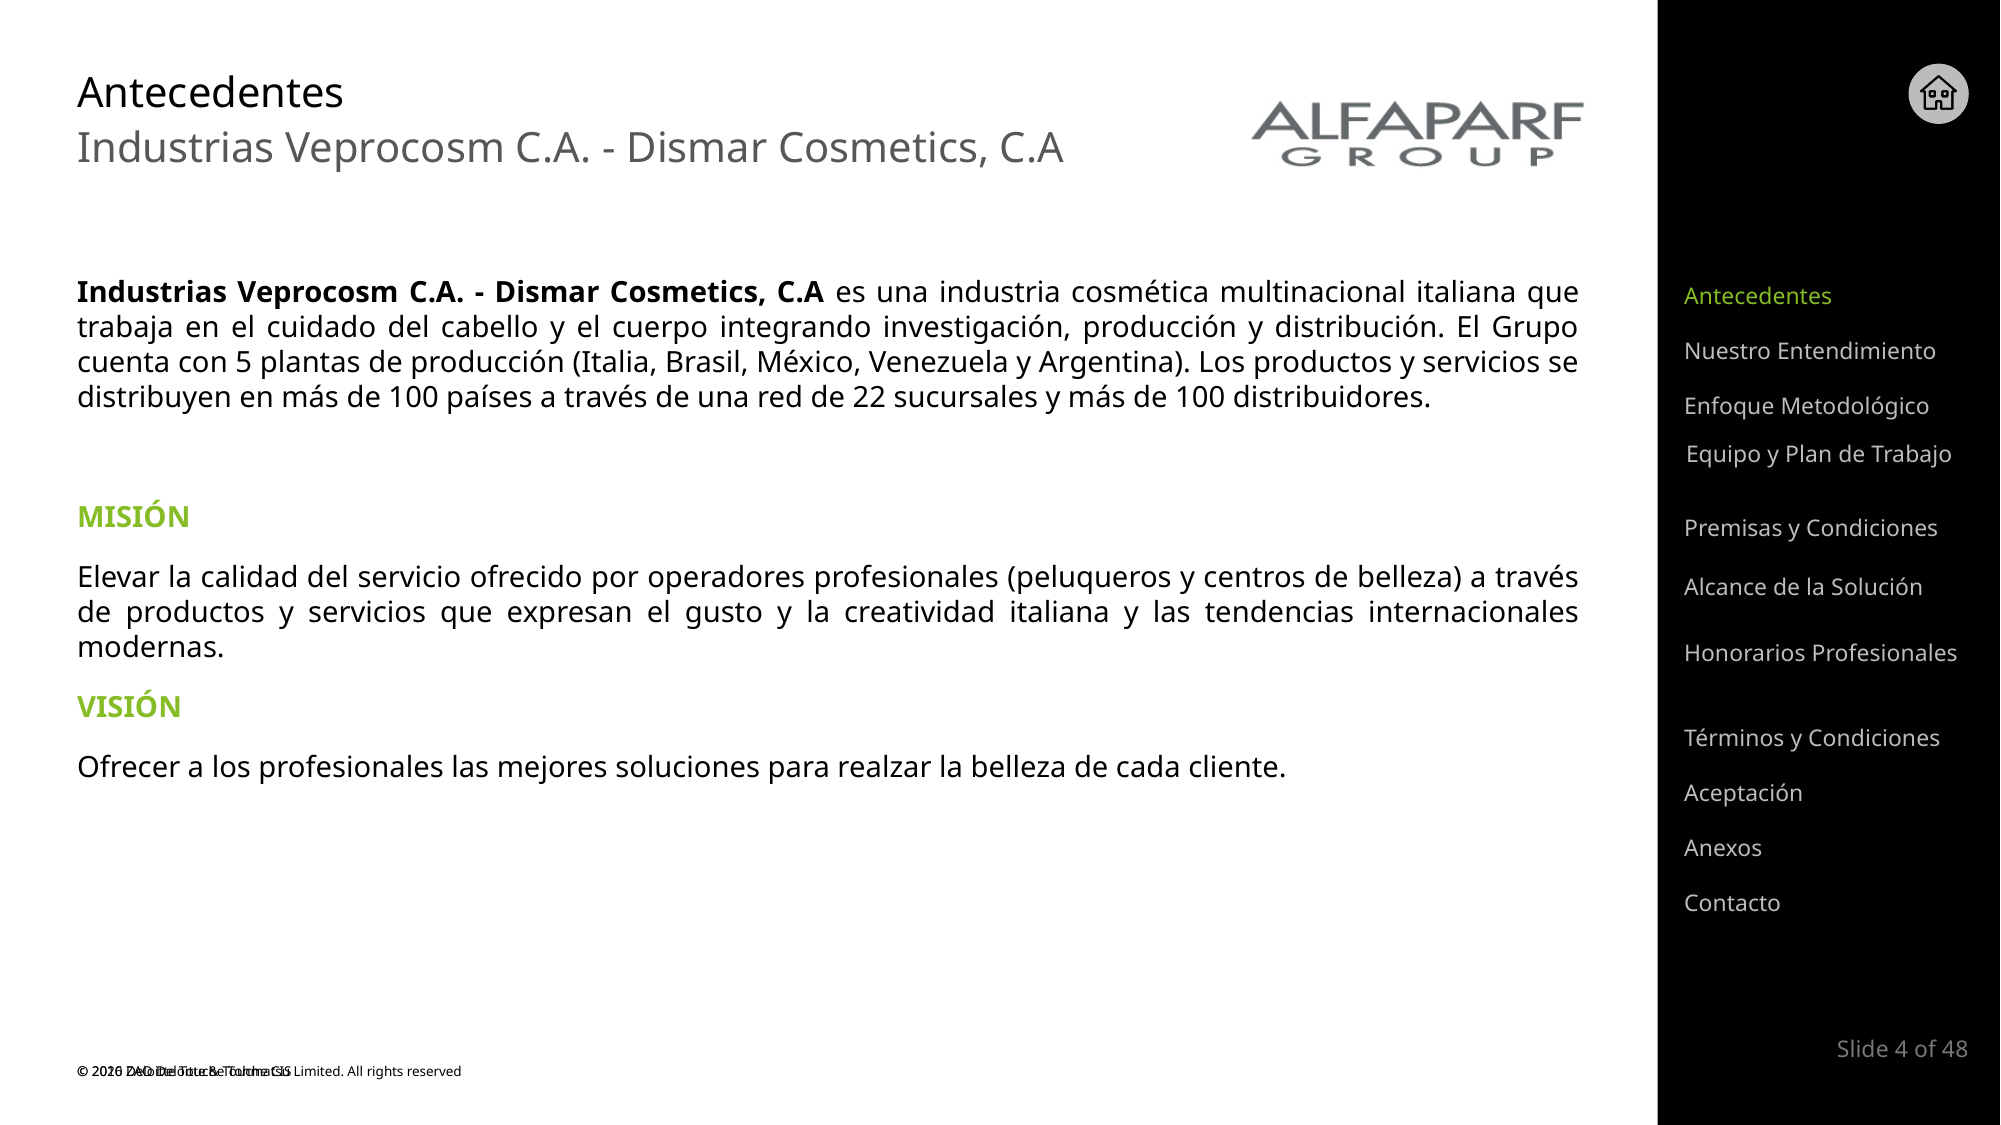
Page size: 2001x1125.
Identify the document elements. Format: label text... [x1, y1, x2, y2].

text_box Antecedentes [1684, 281, 1975, 310]
text_box Términos y Condiciones [1684, 724, 1968, 752]
text_box Anexos [1684, 833, 1968, 862]
text_box Equipo y Plan de Trabajo [1686, 439, 1969, 468]
text_box Enfoque Metodológico [1684, 391, 1968, 420]
text_box Nuestro Entendimiento [1684, 336, 1968, 365]
text_box Aceptación [1684, 778, 1968, 807]
title Antecedentes [77, 66, 1581, 121]
text_box Alcance de la Solución [1684, 572, 1968, 601]
list Industrias Veprocosm C.A. - Dismar Cosmetics, C.A [77, 121, 1173, 183]
picture [1178, 74, 1657, 184]
list Industrias Veprocosm C.A. - Dismar Cosmetics, C.A es una industria cosmética multinacional italiana que trabaja en el cuidado del cabello y el cuerpo integrando investigación, producción y distribución. El Grupo cuenta con 5 plantas de producción (Italia, Brasil, México, Venezuela y Argentina). Los productos y servicios se distribuyen en más de 100 países a través de una red de 22 sucursales y más de 100 distribuidores. MISIÓN Elevar la calidad del servicio ofrecido por operadores profesionales (peluqueros y centros de belleza) a través de productos y servicios que expresan el gusto y la creatividad italiana y las tendencias internacionales modernas. VISIÓN Ofrecer a los profesionales las mejores soluciones para realzar la belleza de cada cliente. [77, 273, 1581, 1034]
text_box Honorarios Profesionales [1684, 638, 1968, 666]
text_box Premisas y Condiciones [1684, 513, 1968, 542]
text_box Contacto [1684, 888, 1968, 917]
